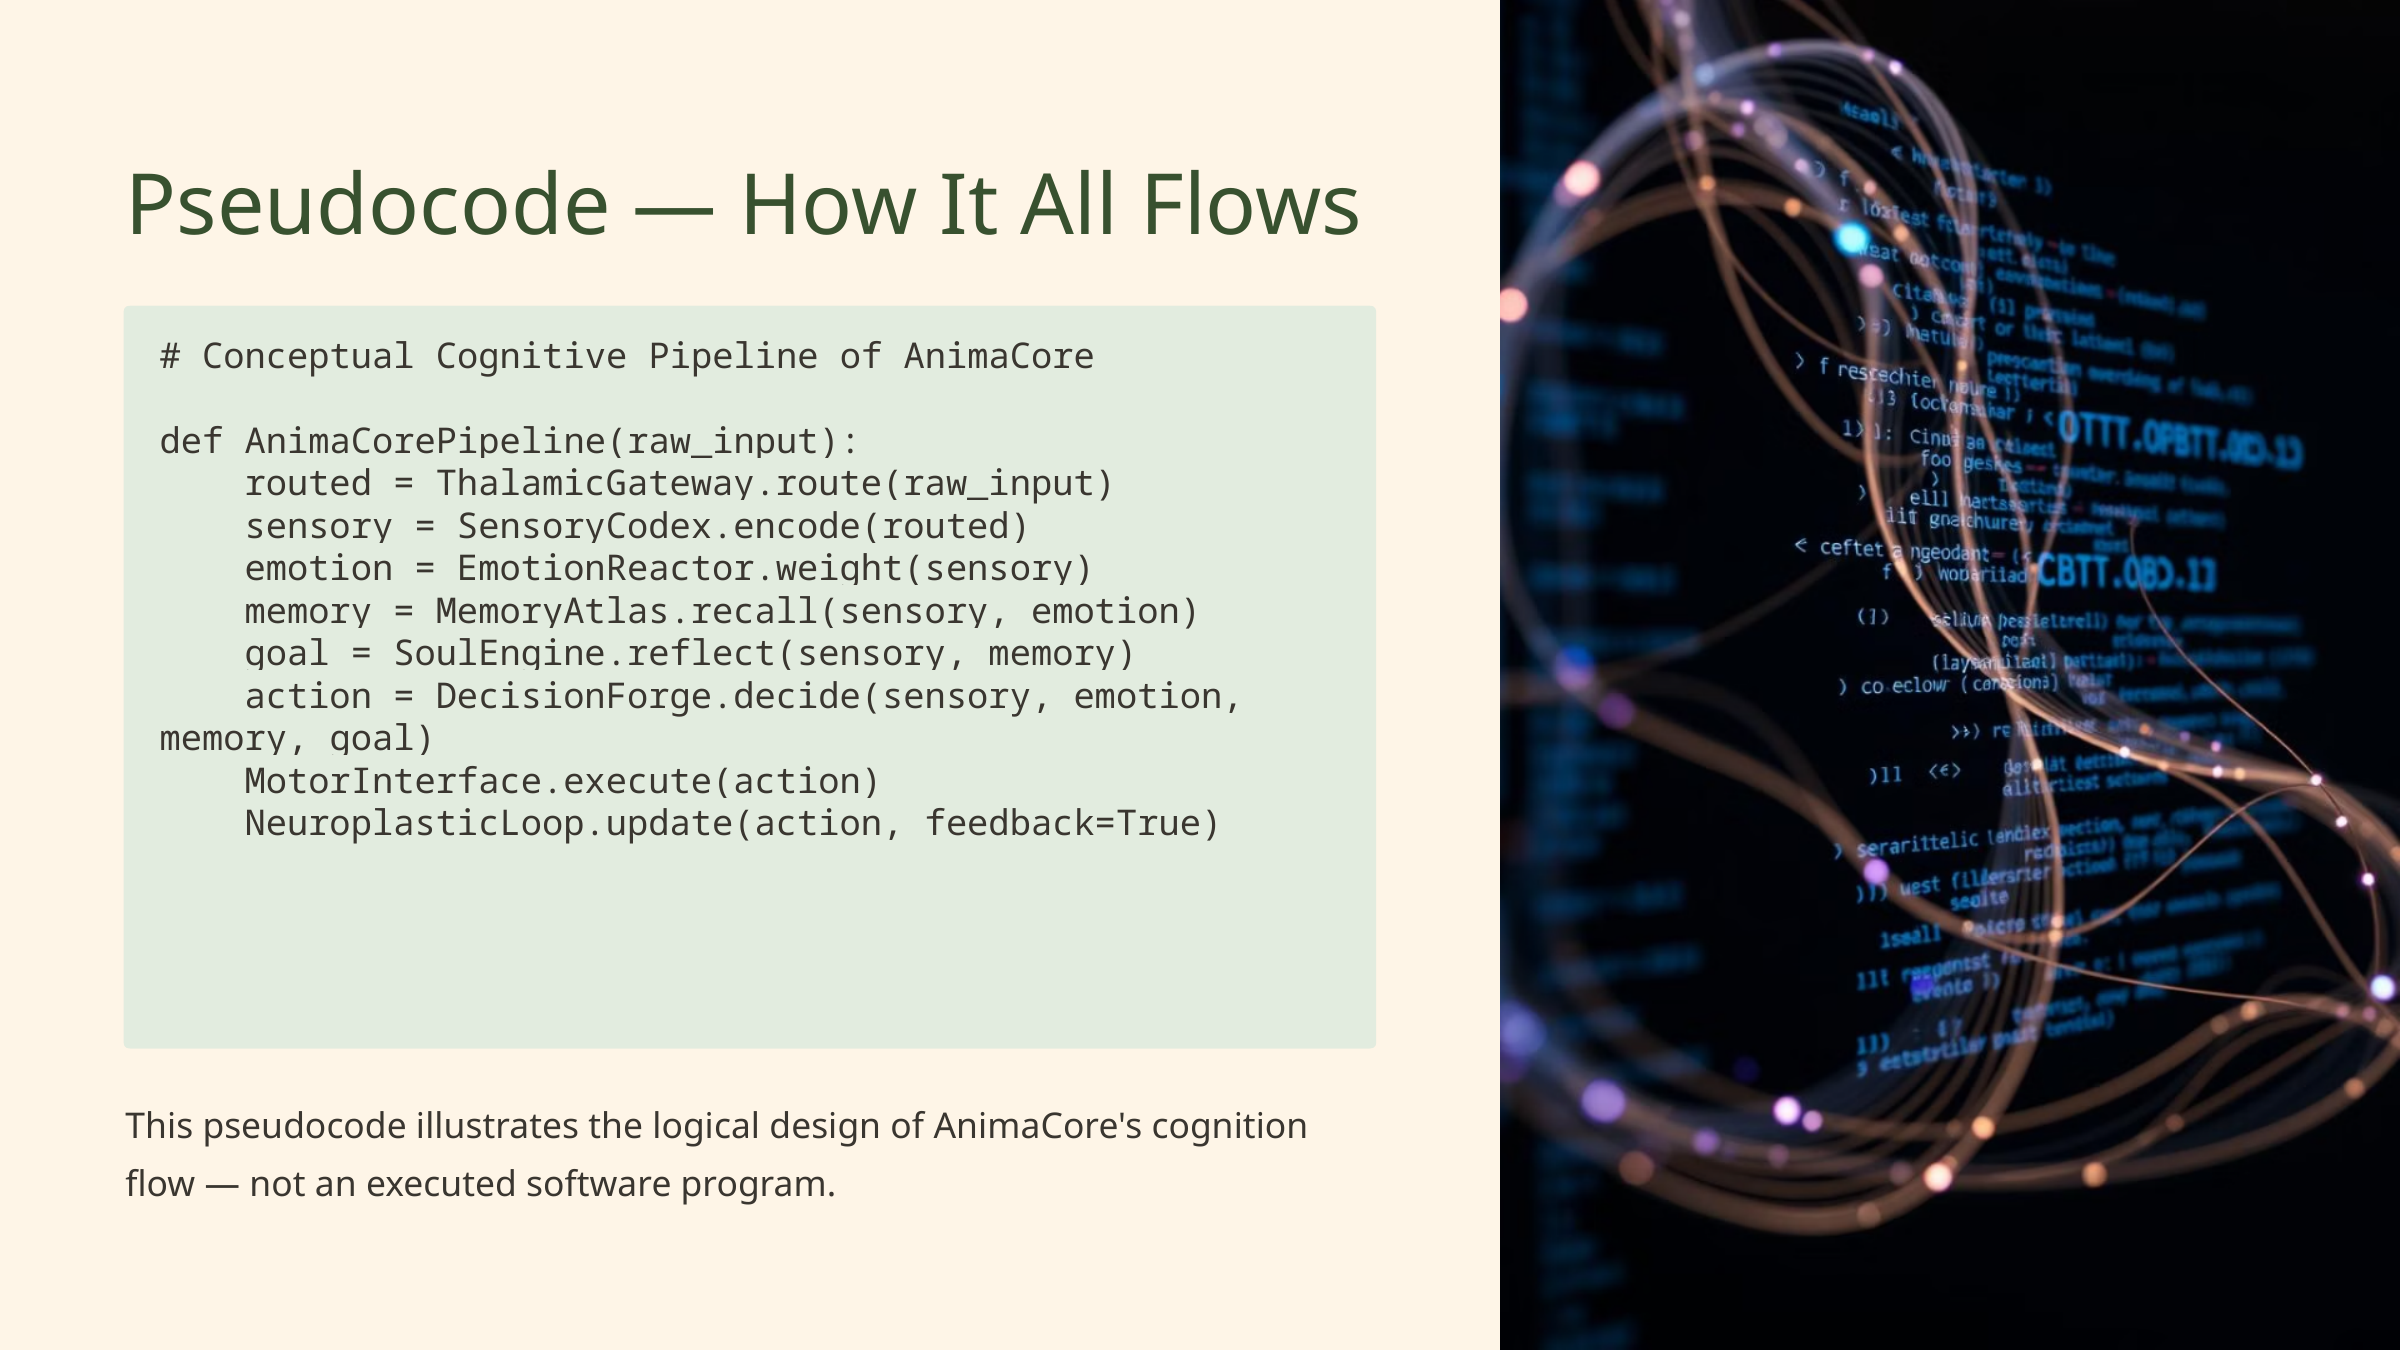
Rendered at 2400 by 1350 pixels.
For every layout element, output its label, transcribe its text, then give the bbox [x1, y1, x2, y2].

text_box [123, 305, 1377, 1049]
picture [1499, 0, 2400, 1350]
text_box Pseudocode — How It All Flows [125, 146, 1346, 252]
text_box # Conceptual Cognitive Pipeline of AnimaCore def AnimaCorePipeline(raw_input): routed = ThalamicGateway.route(raw_input) sensory = SensoryCodex.encode(routed) emotion = EmotionReactor.weight(sensory) memory = MemoryAtlas.recall(sensory, emotion) goal = SoulEngine.reflect(sensory, memory) action = DecisionForge.decide(sensory, emotion, memory, goal) MotorInterface.execute(action) NeuroplasticLoop.update(action, feedback=True) [159, 332, 1341, 1022]
text_box This pseudocode illustrates the logical design of AnimaCore's cognition flow — not an executed software program. [125, 1088, 1375, 1204]
